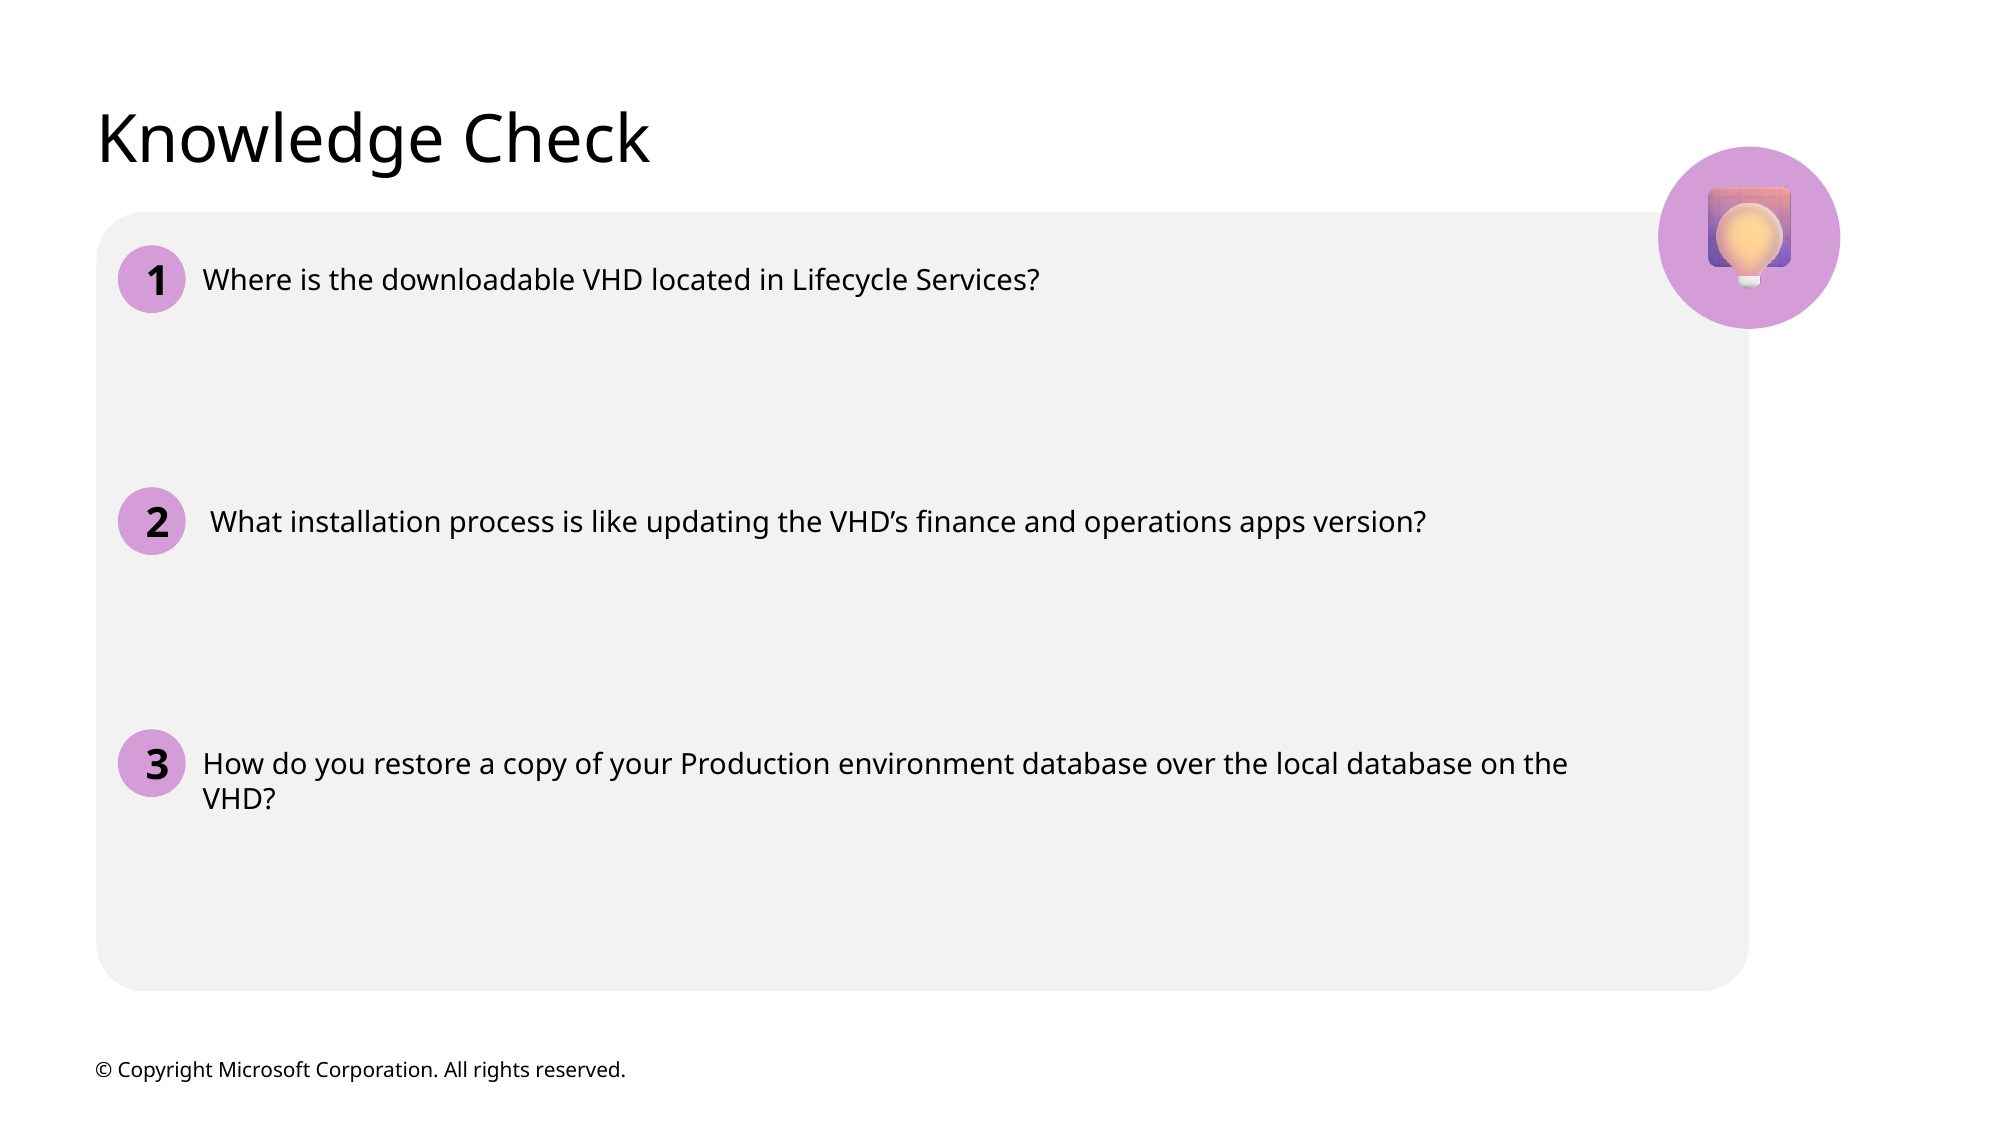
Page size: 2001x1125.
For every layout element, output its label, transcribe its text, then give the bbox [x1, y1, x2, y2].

text_box 1 [117, 245, 186, 314]
list What installation process is like updating the VHD’s finance and operations apps version? [202, 503, 1643, 539]
list How do you restore a copy of your Production environment database over the local database on the VHD? [202, 745, 1643, 781]
title Knowledge Check [96, 96, 1903, 177]
list Where is the downloadable VHD located in Lifecycle Services? [202, 261, 1643, 297]
text_box 2 [117, 487, 186, 556]
text_box 3 [117, 729, 186, 798]
picture [1692, 180, 1806, 295]
